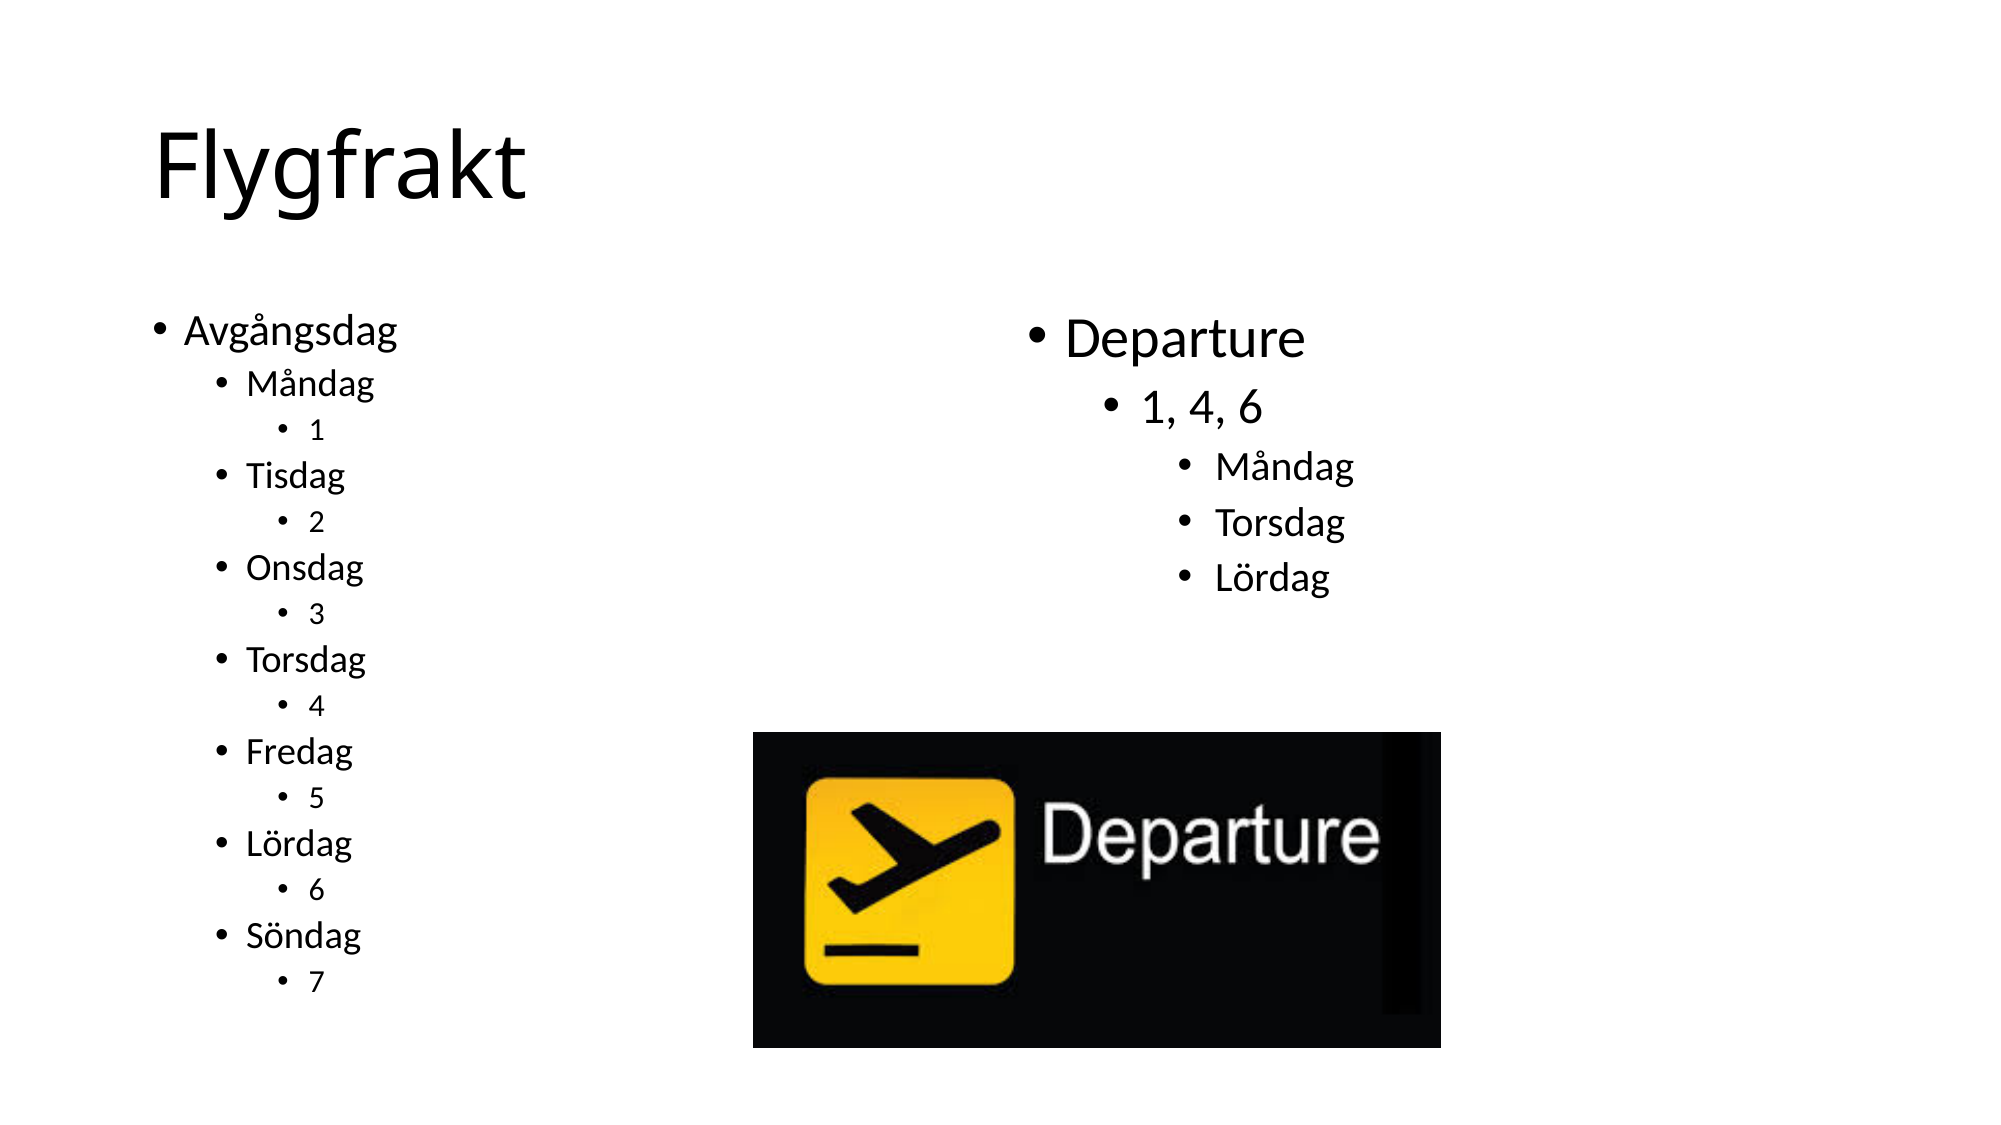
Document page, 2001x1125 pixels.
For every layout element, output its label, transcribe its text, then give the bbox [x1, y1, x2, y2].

title Flygfrakt [137, 59, 1863, 278]
picture [753, 732, 1441, 1048]
list Avgångsdag Måndag 1 Tisdag 2 Onsdag 3 Torsdag 4 Fredag 5 Lördag 6 Söndag 7 [137, 299, 988, 1014]
list Departure 1, 4, 6 Måndag Torsdag Lördag [1012, 299, 1863, 1014]
